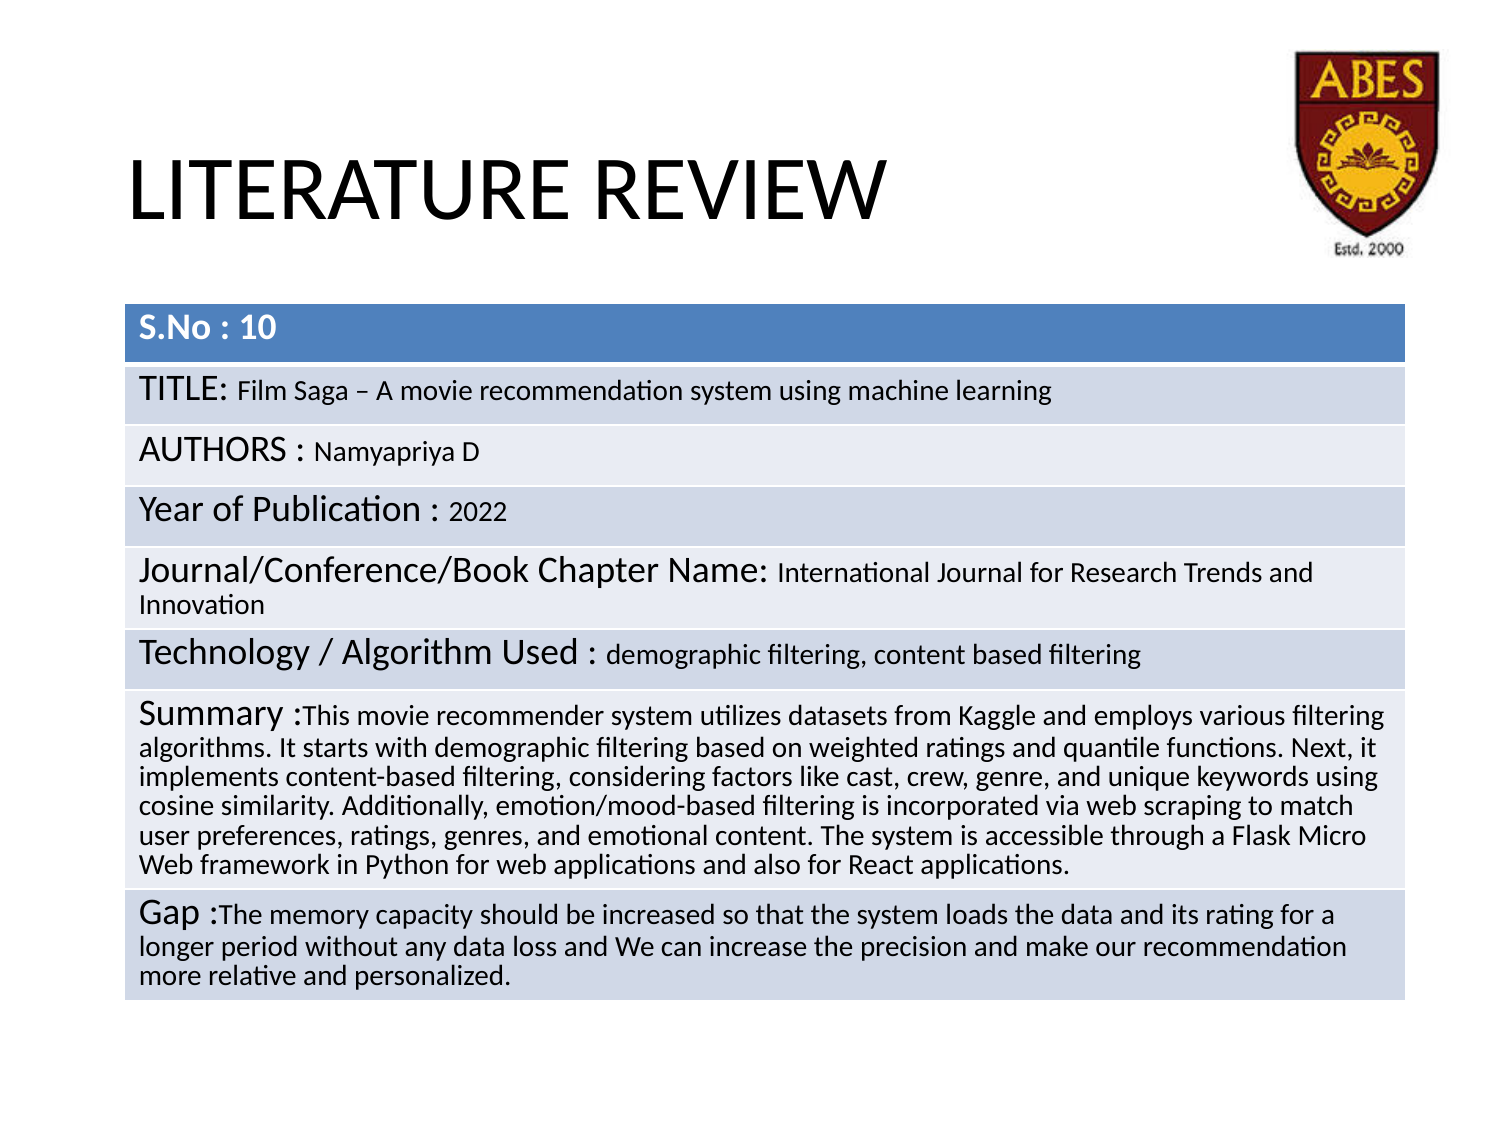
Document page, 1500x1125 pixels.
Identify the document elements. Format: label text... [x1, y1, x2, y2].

table_cell AUTHORS : Namyapriya D [125, 426, 1405, 485]
table_cell TITLE: Film Saga – A movie recommendation system using machine learning [125, 367, 1405, 424]
picture [1262, 49, 1471, 259]
table_cell Summary :This movie recommender system utilizes datasets from Kaggle and employs various filtering algorithms. It starts with demographic filtering based on weighted ratings and quantile functions. Next, it implements content-based filtering, considering factors like cast, crew, genre, and unique keywords using cosine similarity. Additionally, emotion/mood-based filtering is incorporated via web scraping to match user preferences, ratings, genres, and emotional content. The system is accessible through a Flask Micro Web framework in Python for web applications and also for React applications. [125, 691, 1405, 888]
table_cell Journal/Conference/Book Chapter Name: International Journal for Research Trends and Innovation [125, 548, 1405, 628]
table_header S.No : 10 [125, 304, 1405, 362]
table_cell Year of Publication : 2022 [125, 487, 1405, 546]
title LITERATURE REVIEW [112, 62, 1388, 304]
table_cell Gap :The memory capacity should be increased so that the system loads the data and its rating for a longer period without any data loss and We can increase the precision and make our recommendation more relative and personalized. [125, 890, 1405, 1000]
table_cell Technology / Algorithm Used : demographic filtering, content based filtering [125, 630, 1405, 689]
